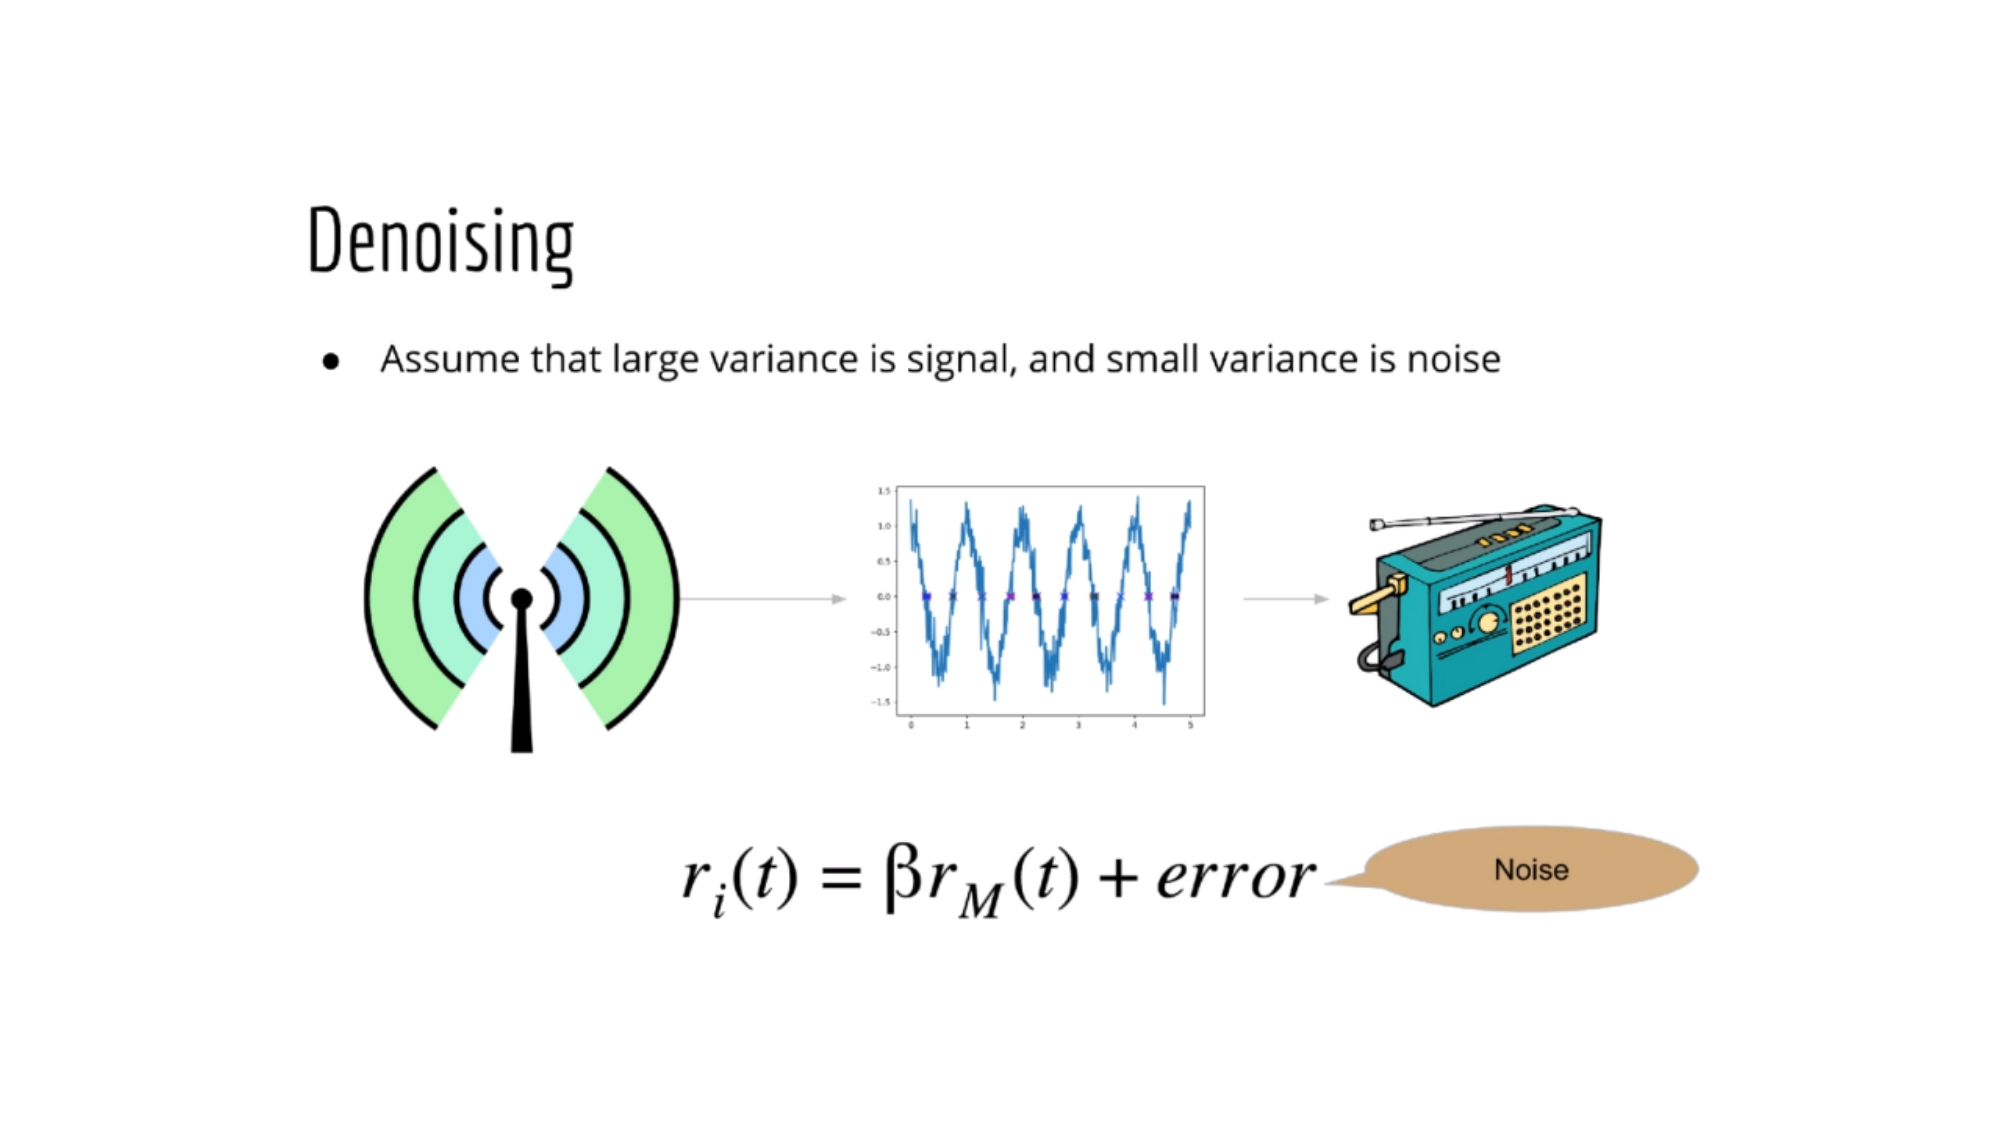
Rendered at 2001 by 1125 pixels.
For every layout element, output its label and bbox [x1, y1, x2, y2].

picture [286, 187, 1714, 938]
